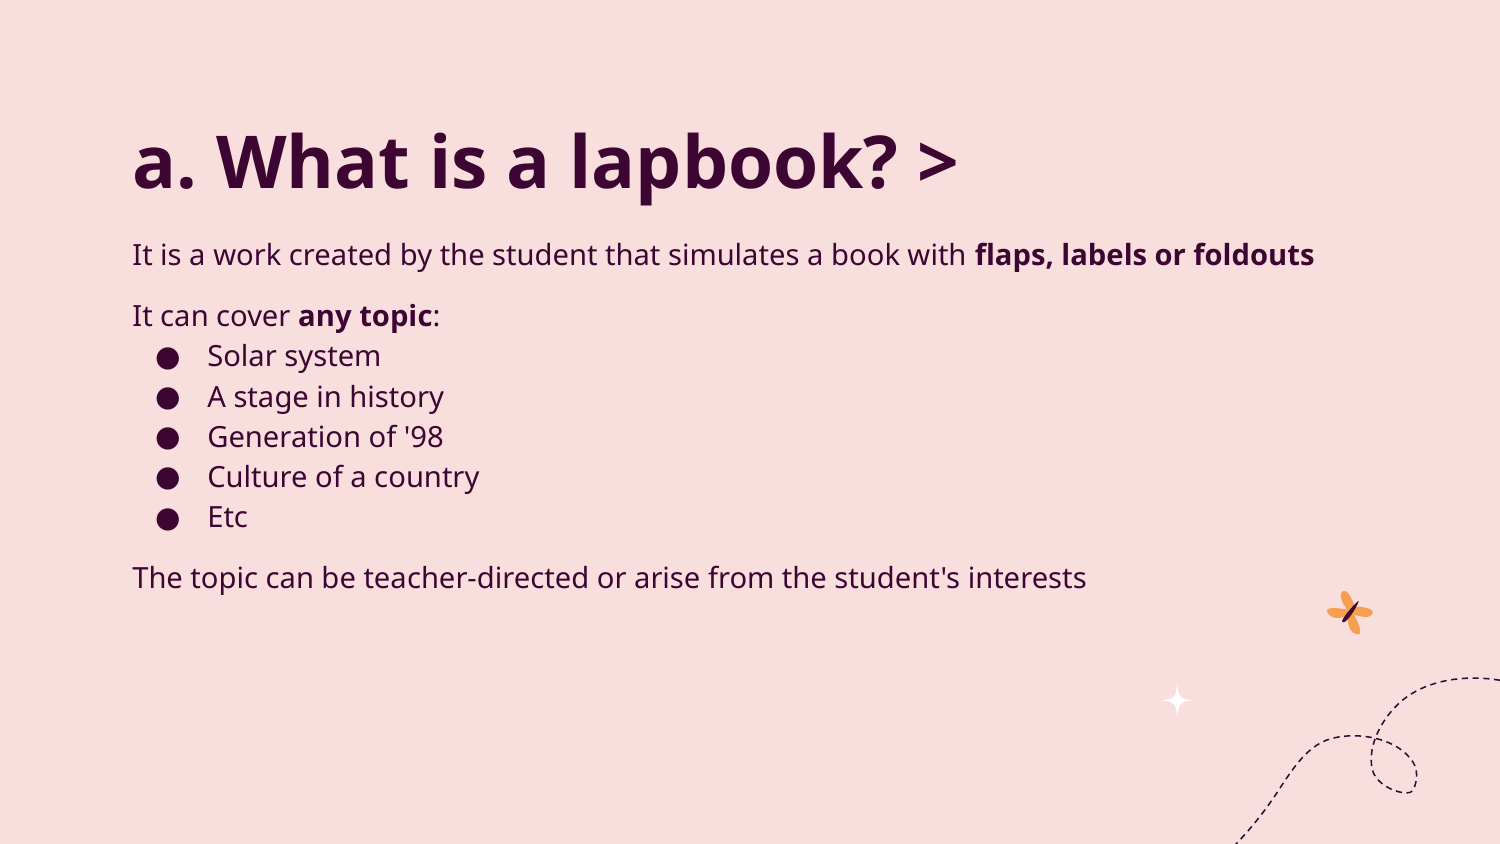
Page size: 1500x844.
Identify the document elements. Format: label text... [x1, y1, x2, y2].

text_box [1328, 588, 1376, 636]
text_box [1162, 683, 1193, 718]
list It is a work created by the student that simulates a book with flaps, labels or foldouts It can cover any topic: Solar system A stage in history Generation of '98 Culture of a country Etc The topic can be teacher-directed or arise from the student's interests [117, 216, 1383, 756]
title a. What is a lapbook? > [117, 87, 1383, 216]
